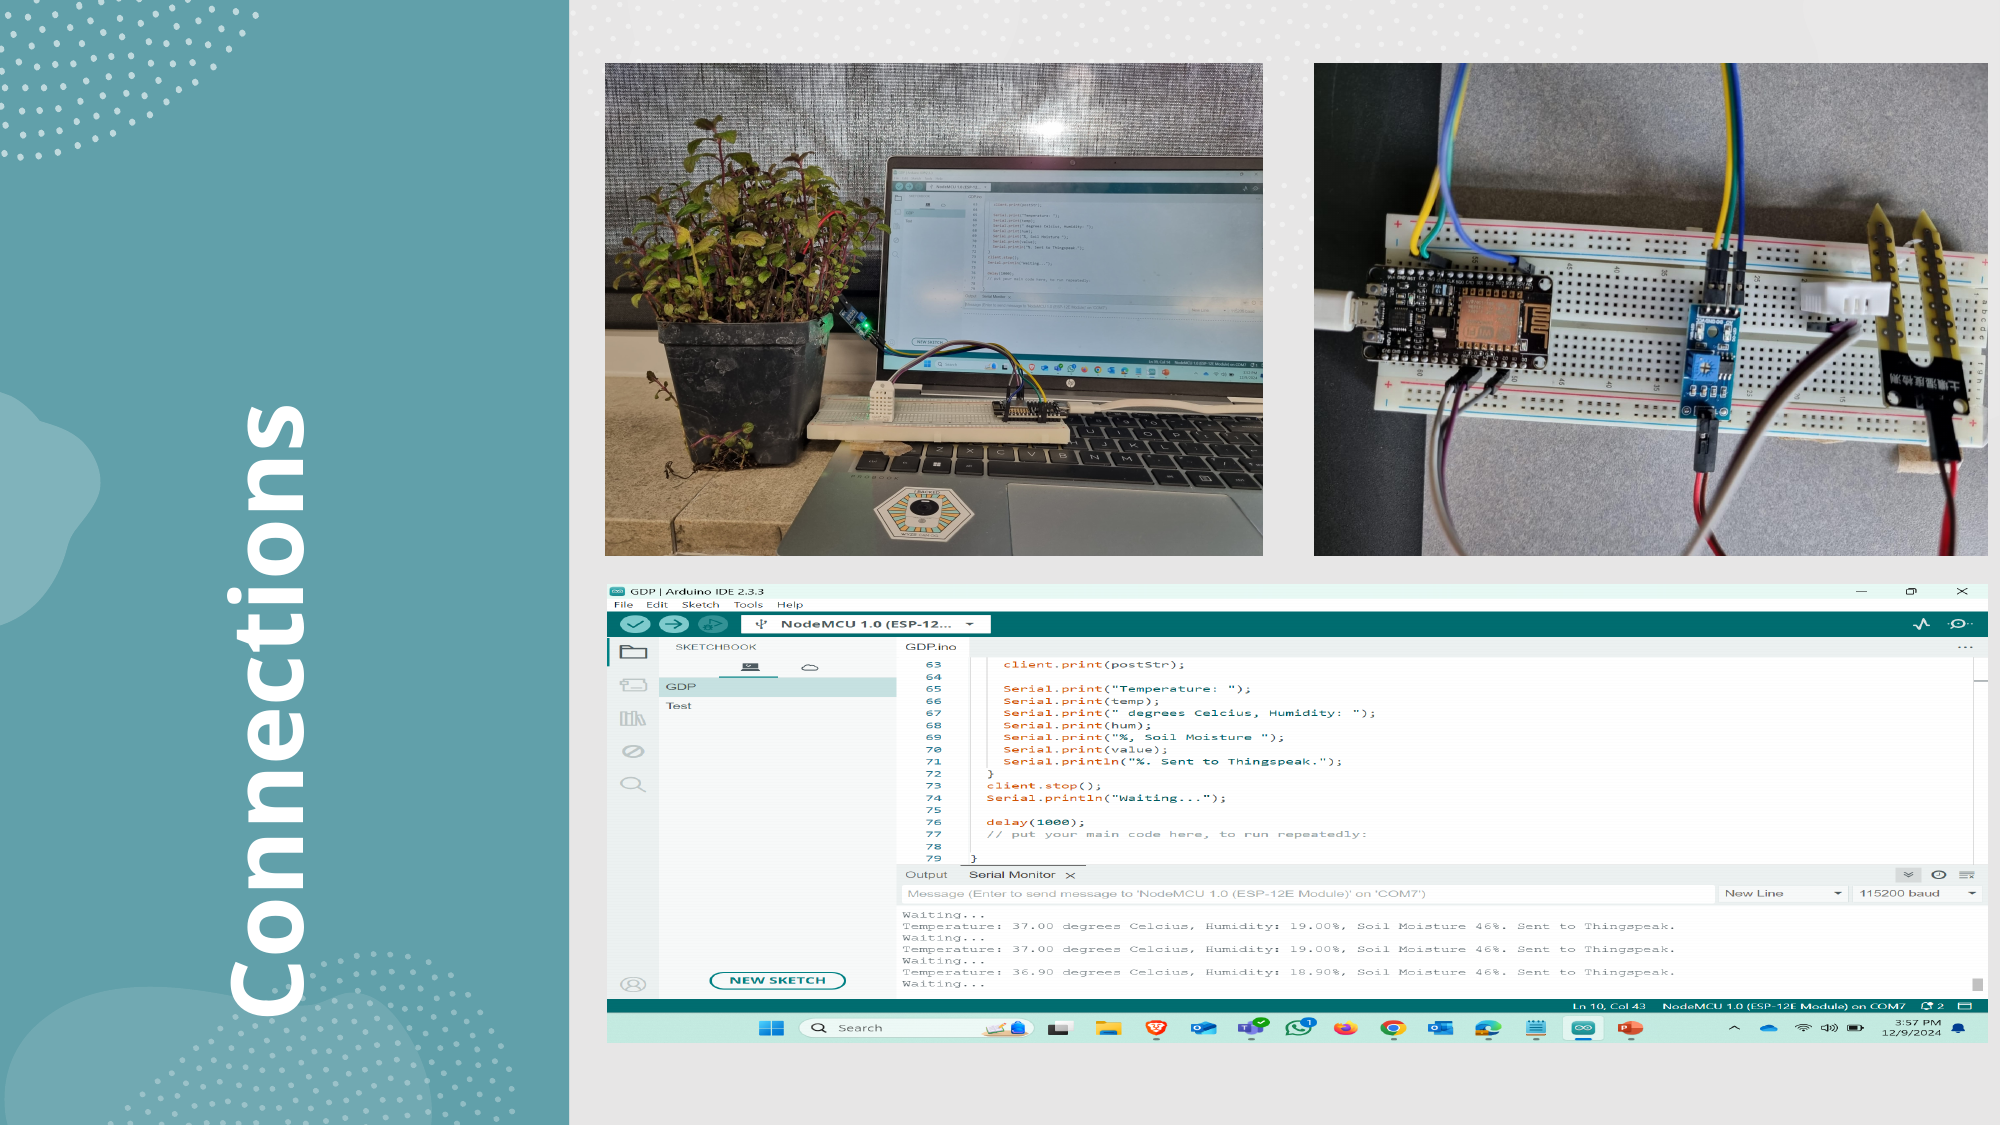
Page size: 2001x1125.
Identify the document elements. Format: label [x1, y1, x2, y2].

text_box [0, 0, 2000, 1125]
picture [607, 584, 1988, 1043]
list [605, 63, 1263, 556]
picture [1314, 63, 1988, 556]
